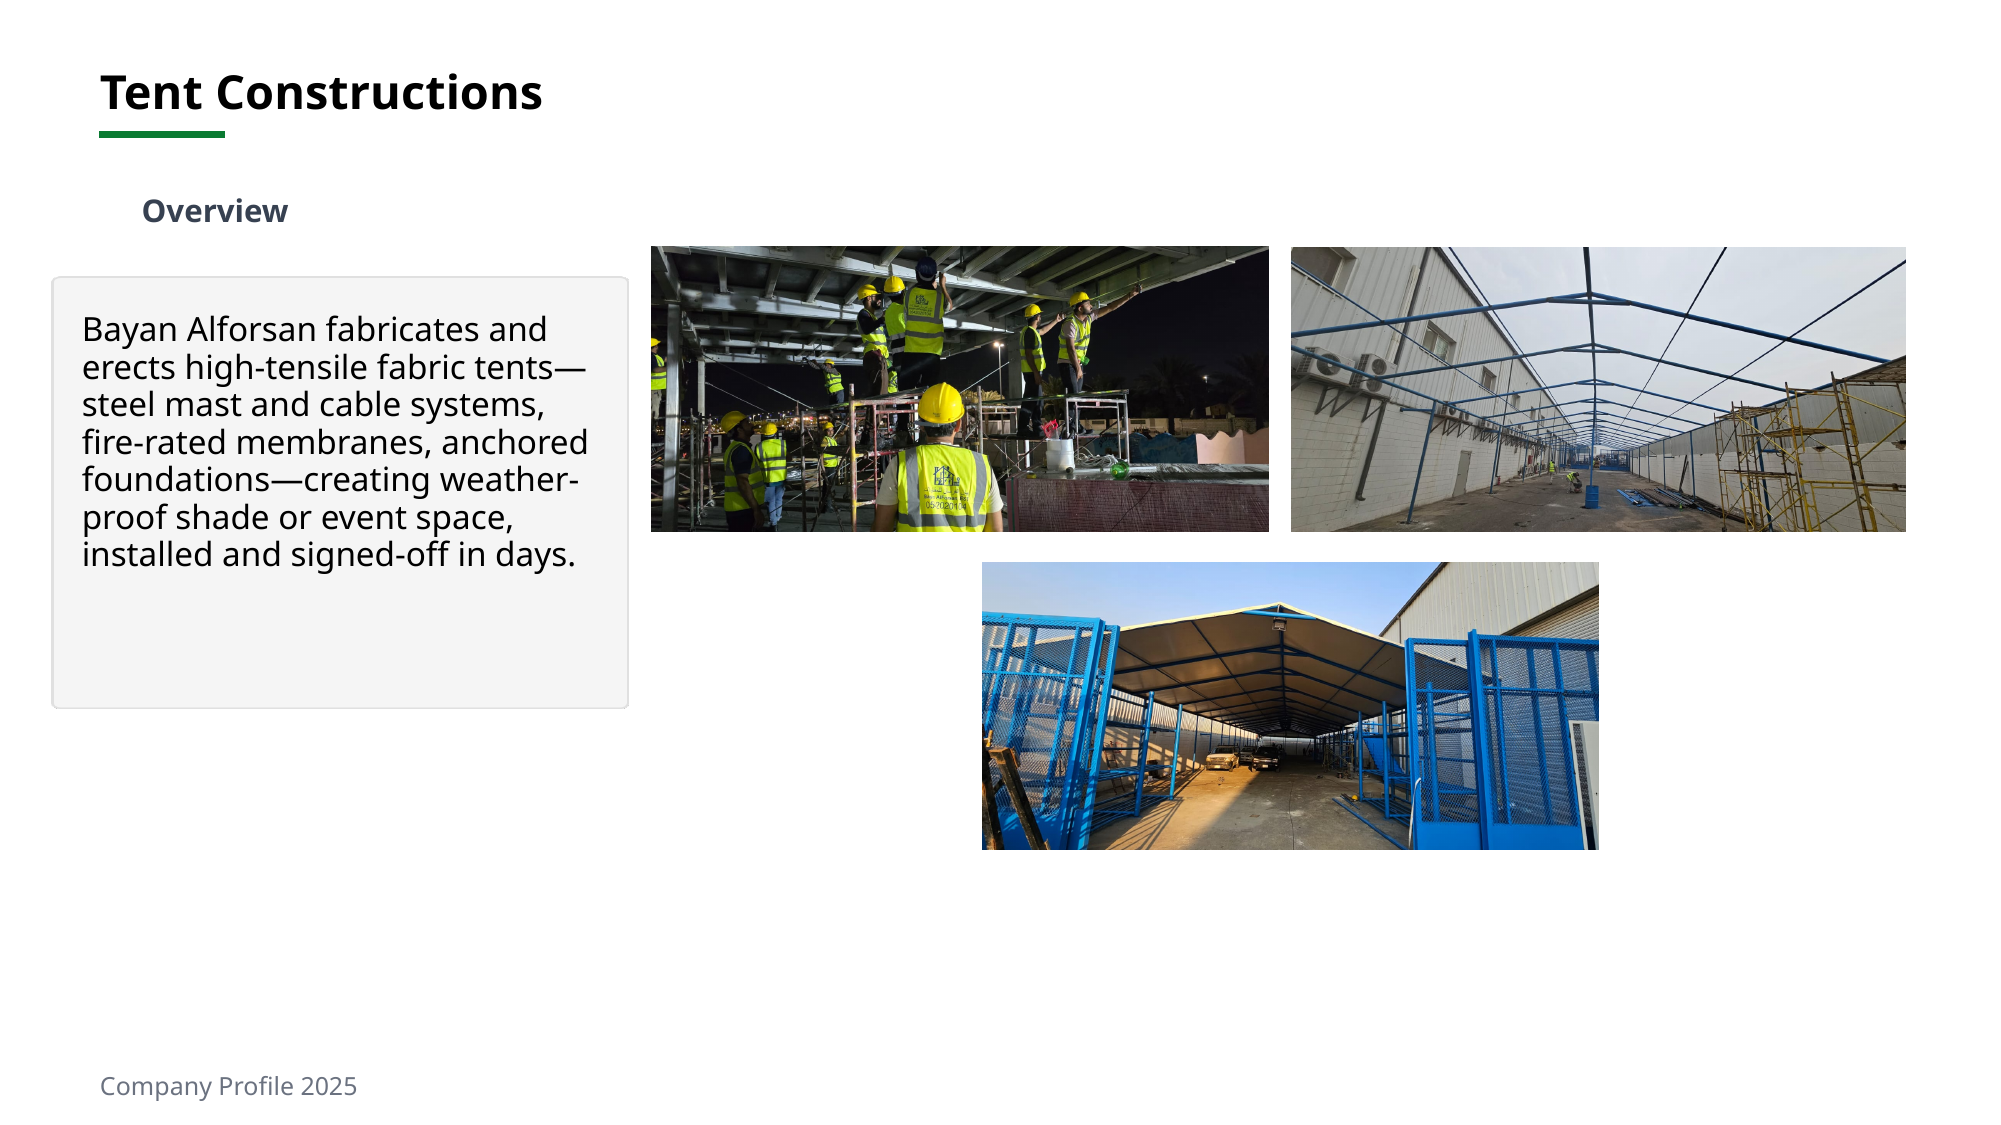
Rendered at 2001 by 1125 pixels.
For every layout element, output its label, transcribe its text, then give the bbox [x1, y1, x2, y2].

picture [1291, 247, 1906, 532]
picture [99, 131, 225, 138]
picture [651, 246, 1269, 532]
text_box Overview [141, 184, 309, 229]
picture [51, 275, 629, 709]
picture [982, 562, 1599, 851]
text_box Tent Constructions [99, 62, 2000, 119]
text_box Company Profile 2025 [99, 1062, 428, 1100]
